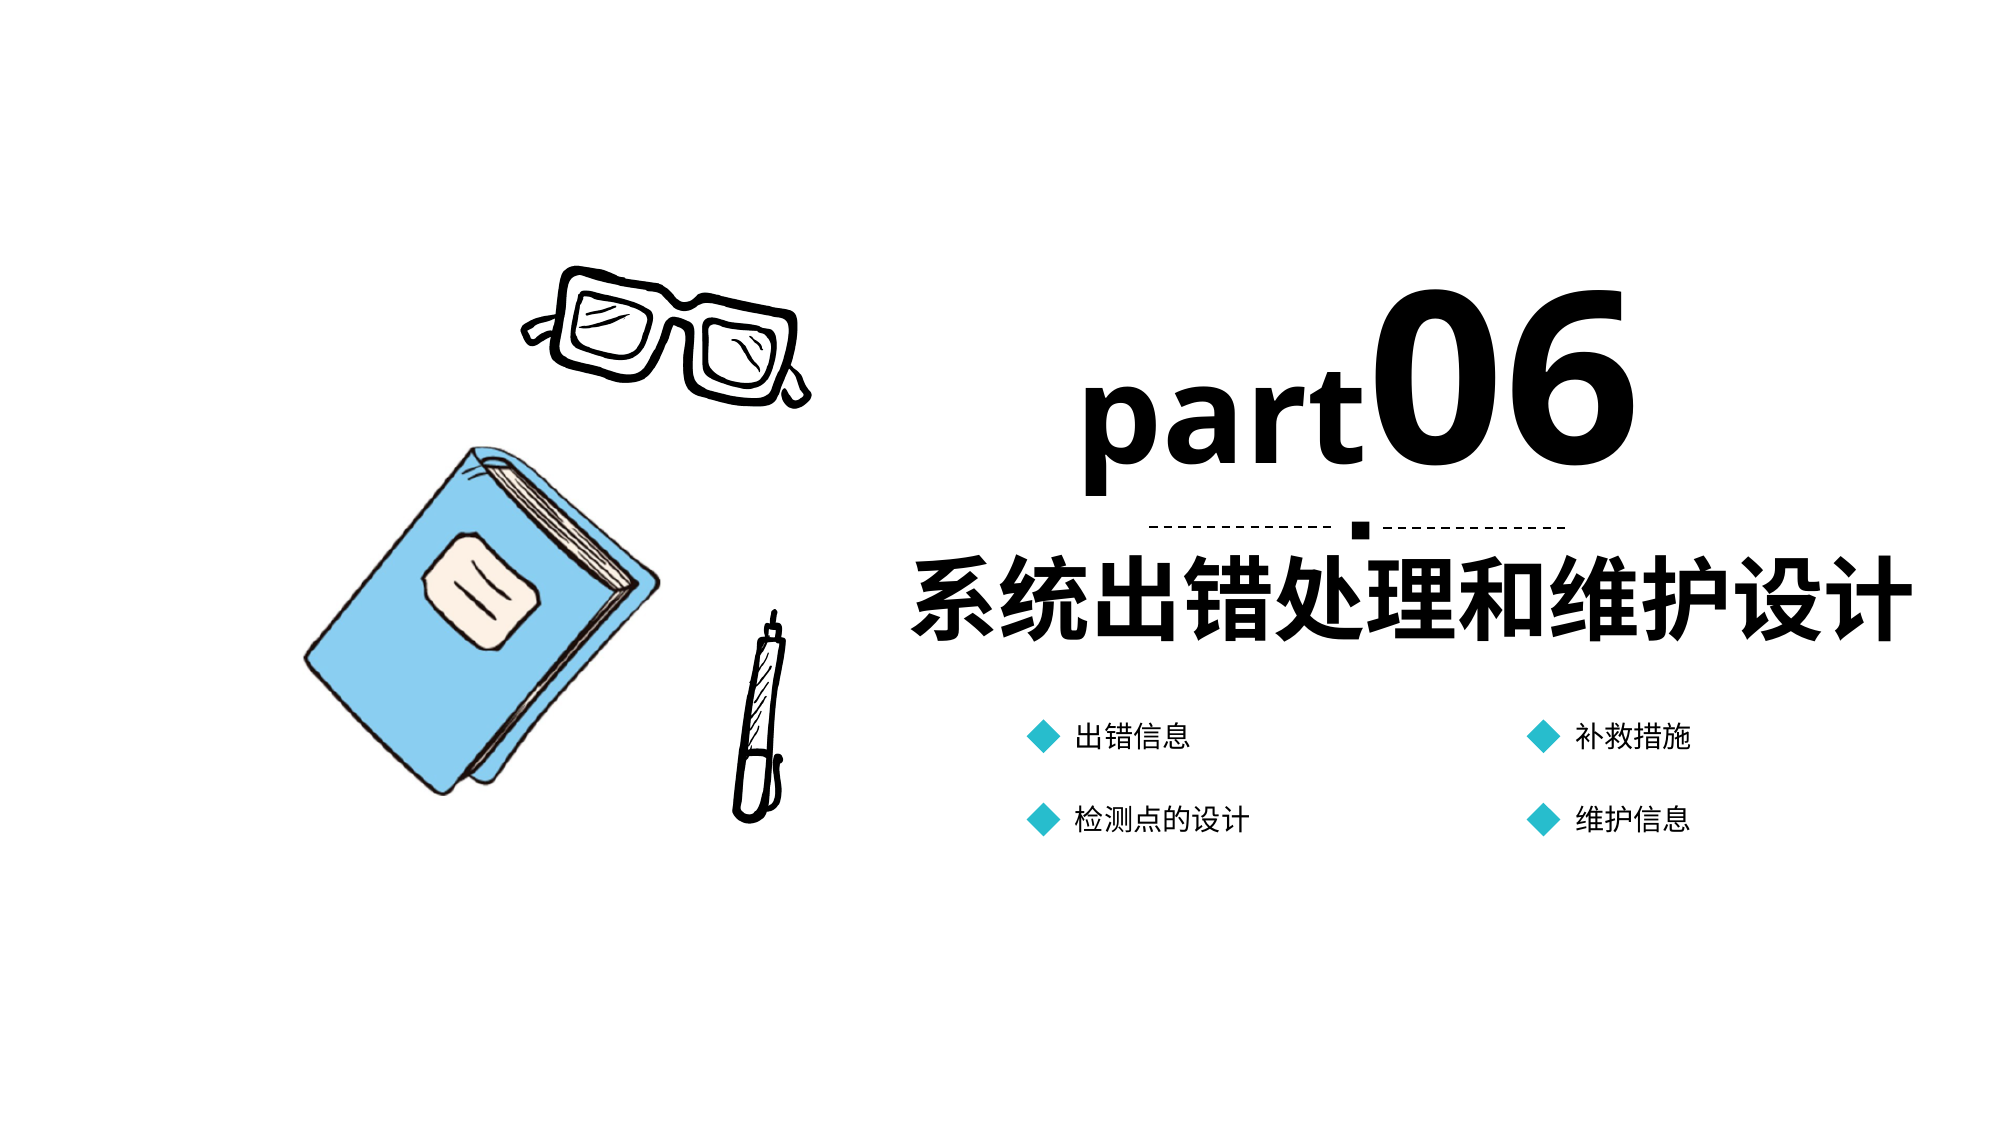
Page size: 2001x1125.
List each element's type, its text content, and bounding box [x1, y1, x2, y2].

text_box 出错信息 [1060, 710, 1461, 761]
text_box [1525, 718, 1560, 755]
text_box part06 [1060, 216, 1657, 519]
text_box [1525, 801, 1560, 838]
picture [290, 427, 691, 824]
text_box 系统出错处理和维护设计 [876, 534, 1947, 659]
picture [520, 265, 812, 409]
text_box [1025, 801, 1060, 838]
text_box 检测点的设计 [1060, 794, 1461, 844]
text_box 补救措施 [1560, 710, 1961, 761]
picture [732, 609, 786, 824]
text_box [1351, 521, 1370, 540]
text_box [1025, 718, 1060, 755]
text_box 维护信息 [1560, 794, 1961, 844]
